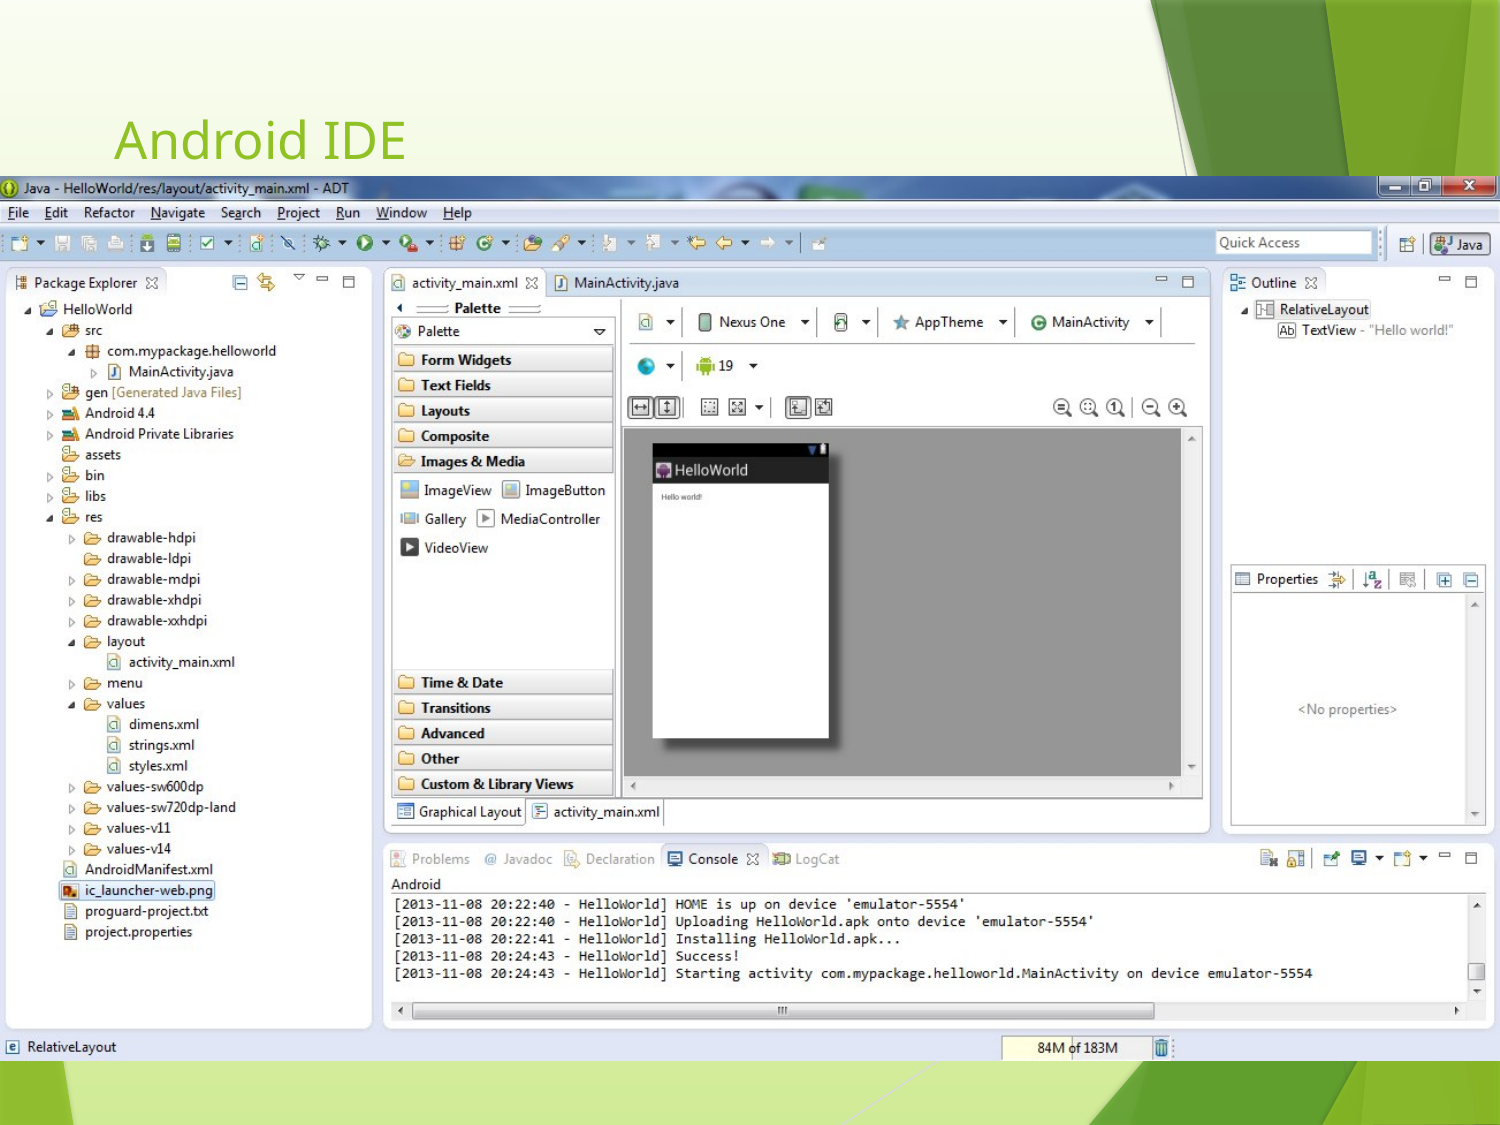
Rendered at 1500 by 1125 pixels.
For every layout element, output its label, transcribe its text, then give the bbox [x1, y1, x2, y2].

picture [0, 176, 1500, 1062]
title Android IDE [99, 99, 1142, 175]
